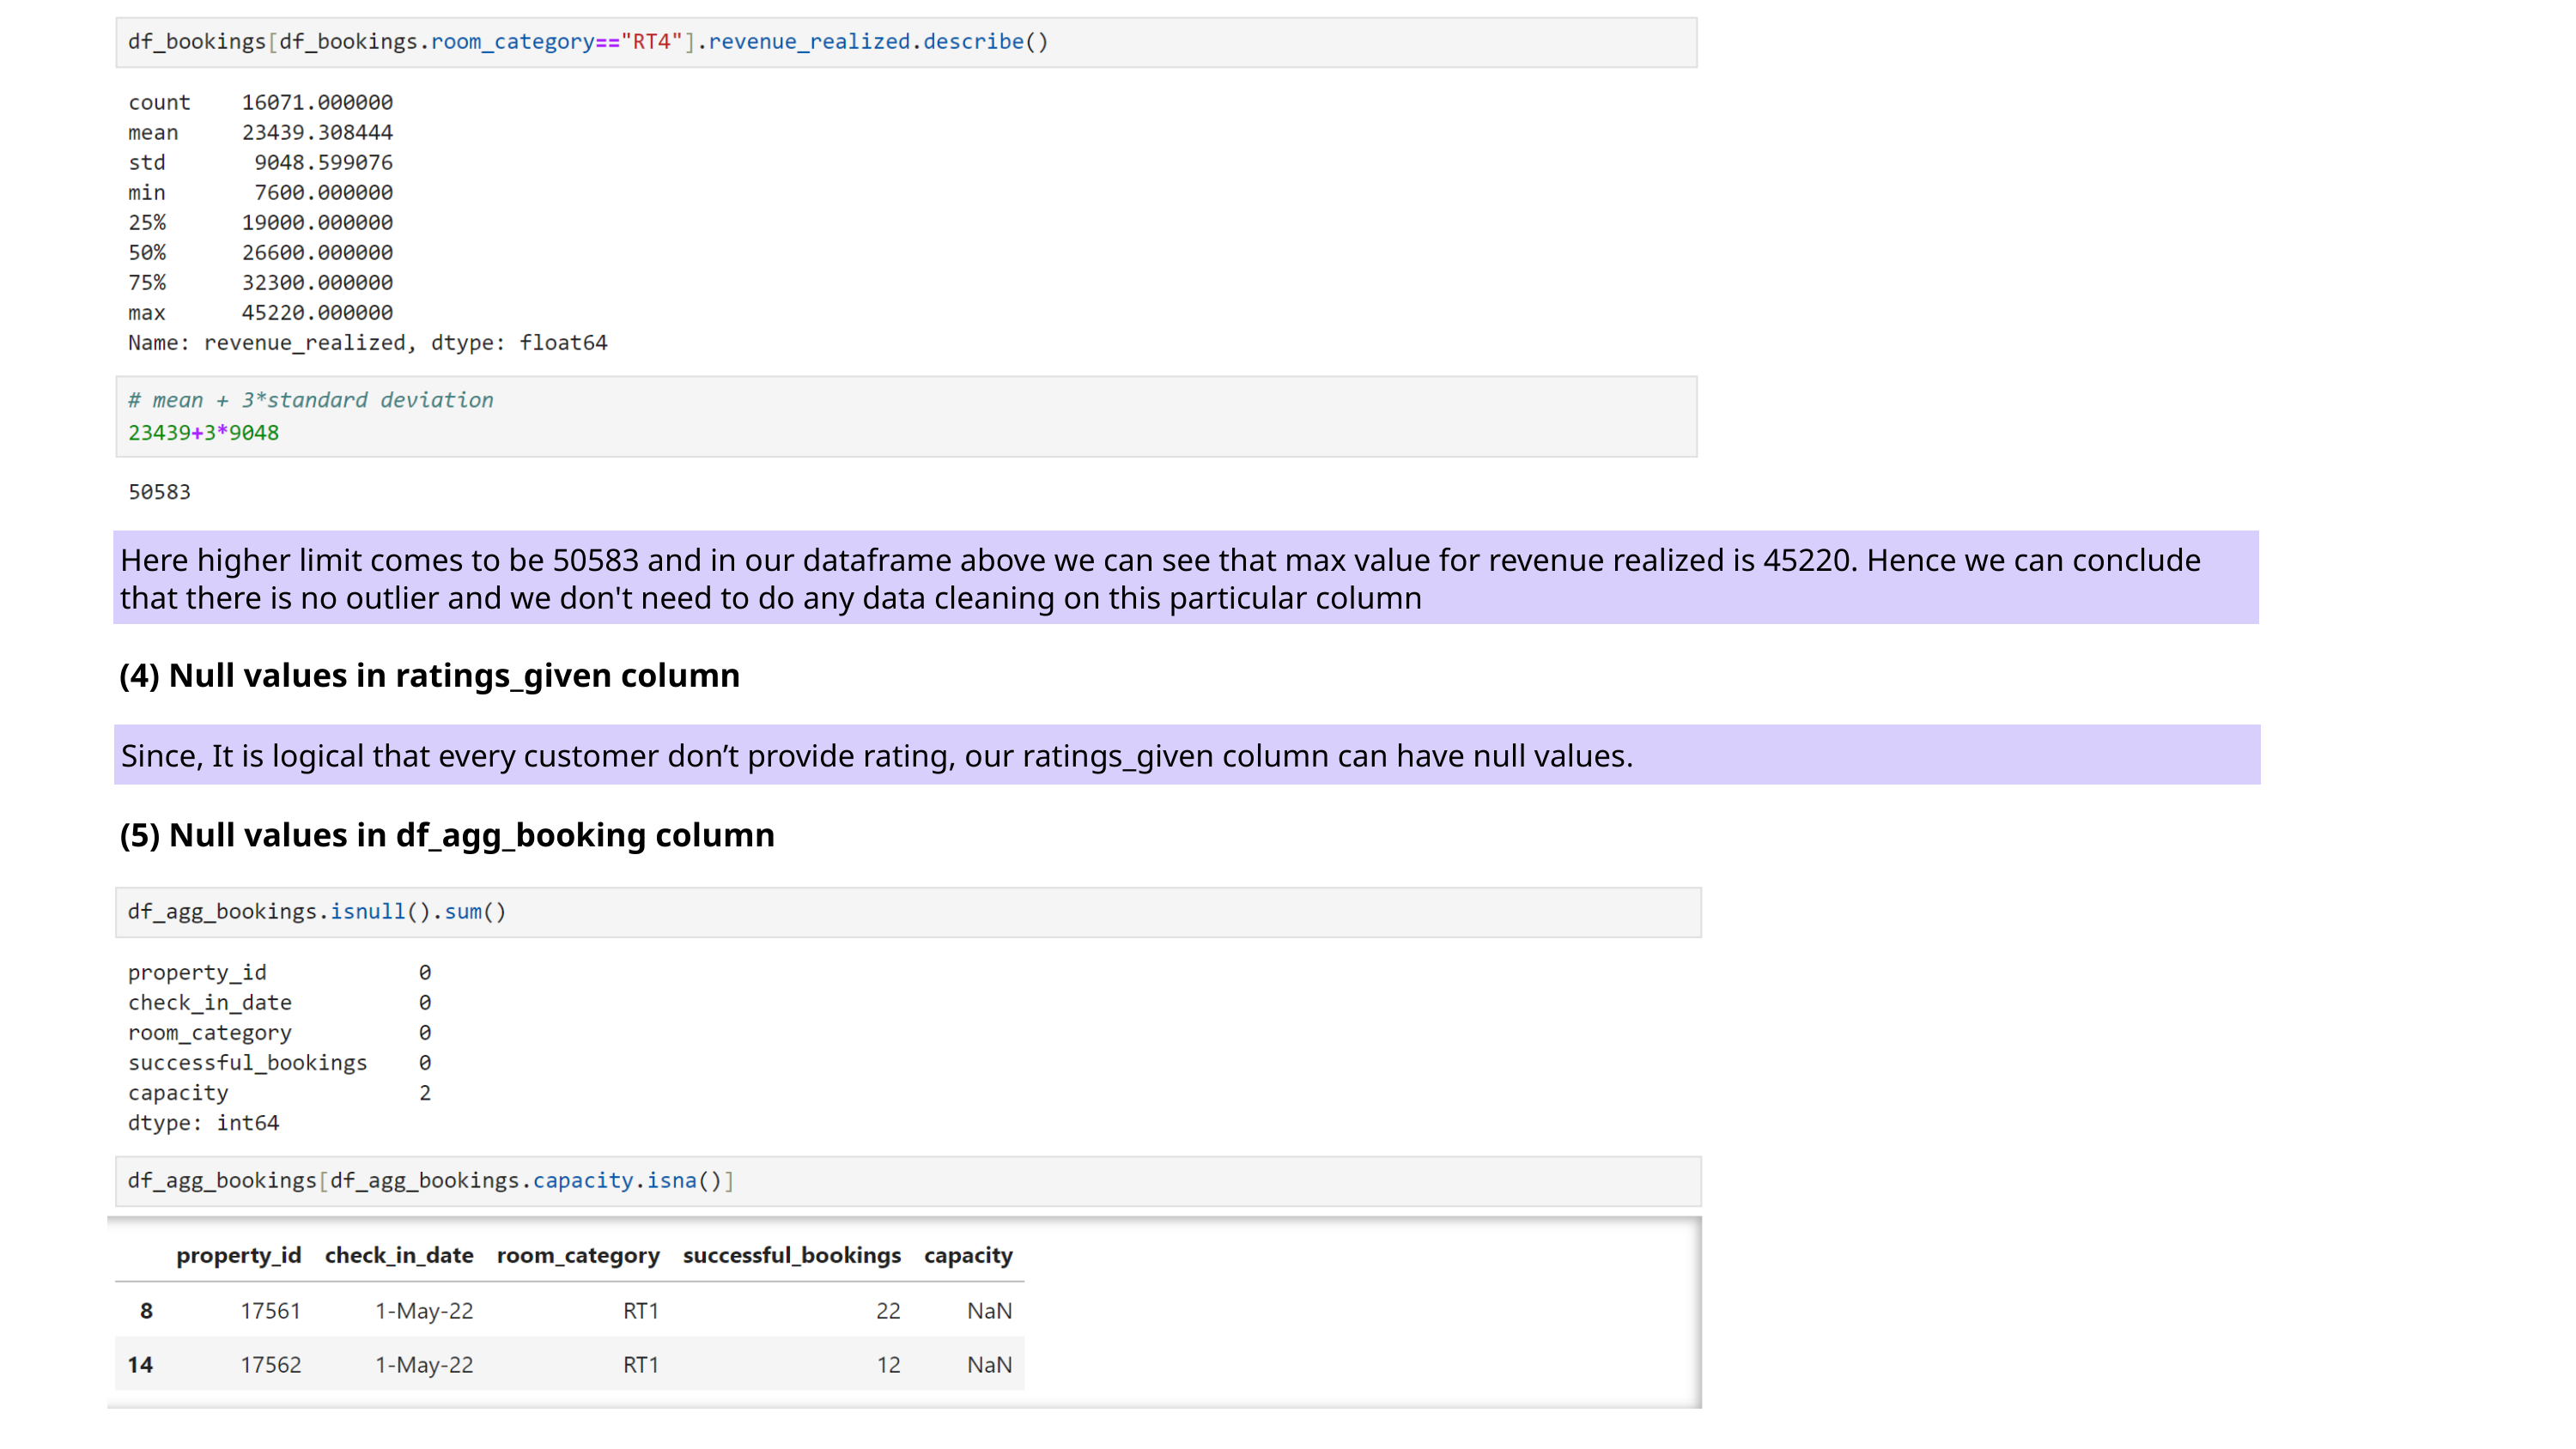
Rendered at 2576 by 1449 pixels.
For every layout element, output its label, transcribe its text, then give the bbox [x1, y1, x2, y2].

text_box (5) Null values in df_agg_booking column [107, 808, 1235, 860]
text_box (4) Null values in ratings_given column [106, 648, 1234, 700]
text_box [113, 724, 2261, 785]
picture [106, 883, 1706, 1409]
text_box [112, 530, 2260, 625]
picture [106, 15, 1702, 506]
